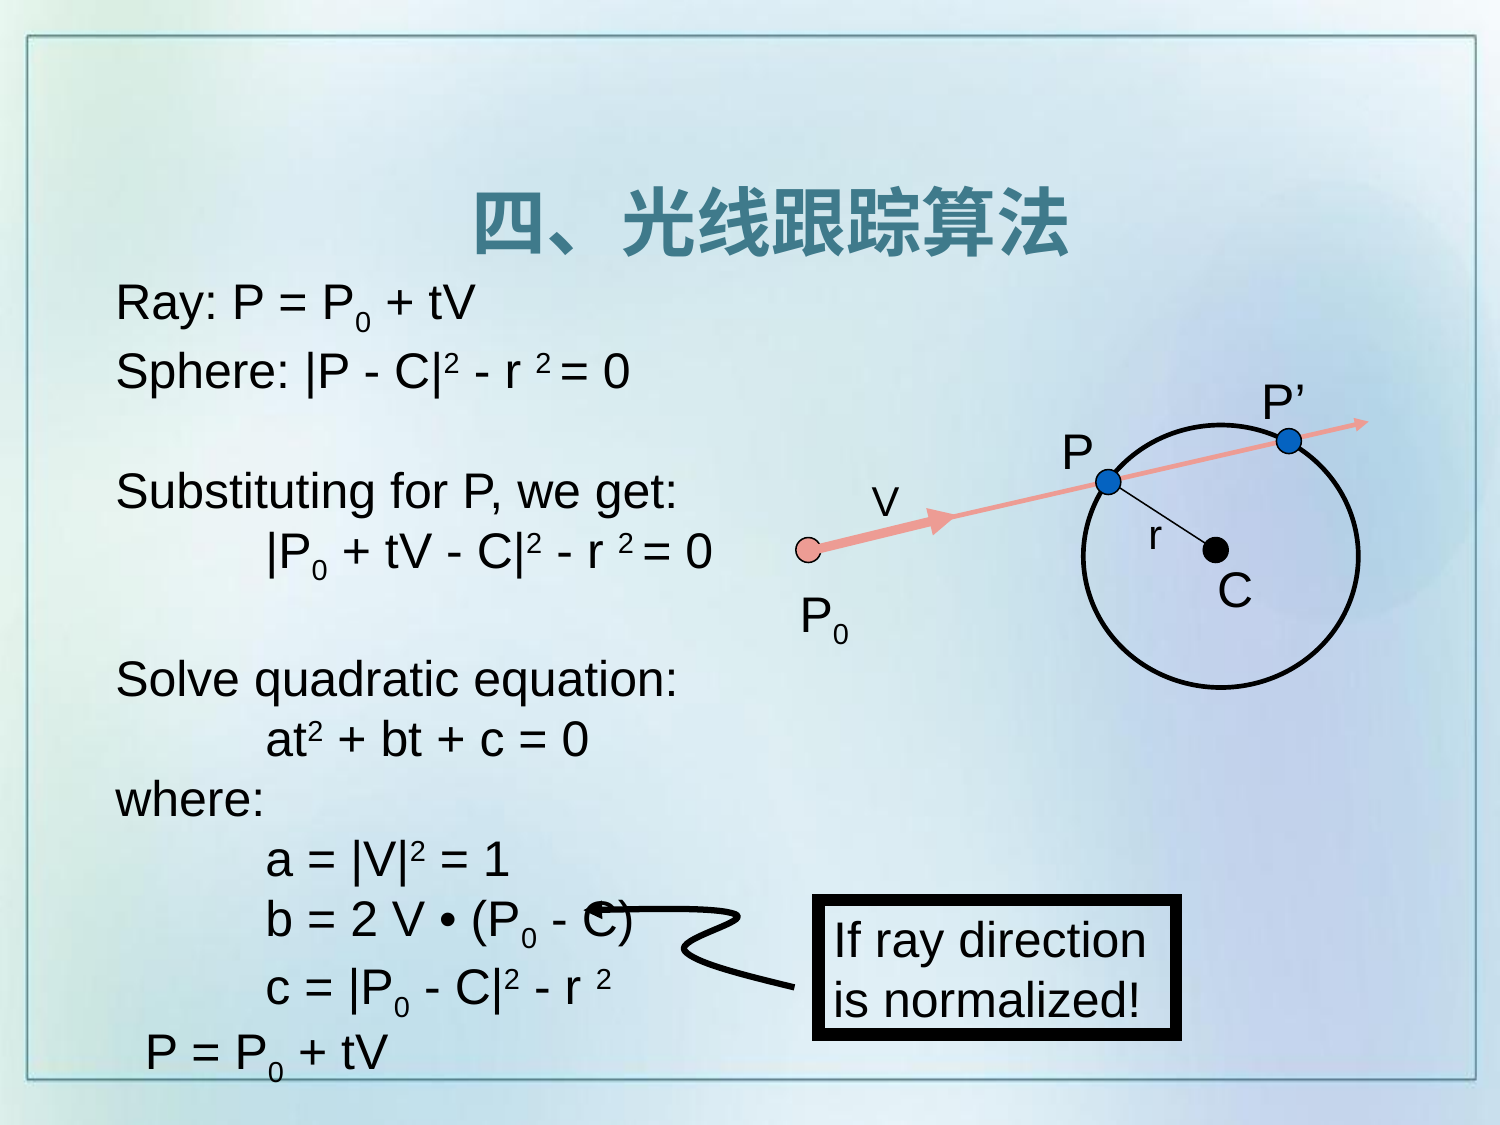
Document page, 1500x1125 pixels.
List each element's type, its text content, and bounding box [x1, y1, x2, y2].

text_box 四、光线跟踪算法 [272, 149, 1270, 273]
picture [0, 0, 1500, 1125]
text_box P = P0 + tV [130, 1012, 404, 1096]
text_box [583, 903, 795, 988]
text_box If ray direction is normalized! [818, 899, 1177, 1035]
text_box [783, 362, 1369, 688]
text_box Ray: P = P0 + tV Sphere: |P - C|2 - r 2 = 0 Substituting for P, we get: |P0 + tV - C|2 - r 2 = 0 Solve quadratic equation: at2 + bt + c = 0 where: a = |V|2 = 1 b = 2 V • (P0 - C) c = |P0 - C|2 - r 2 [100, 262, 743, 1031]
